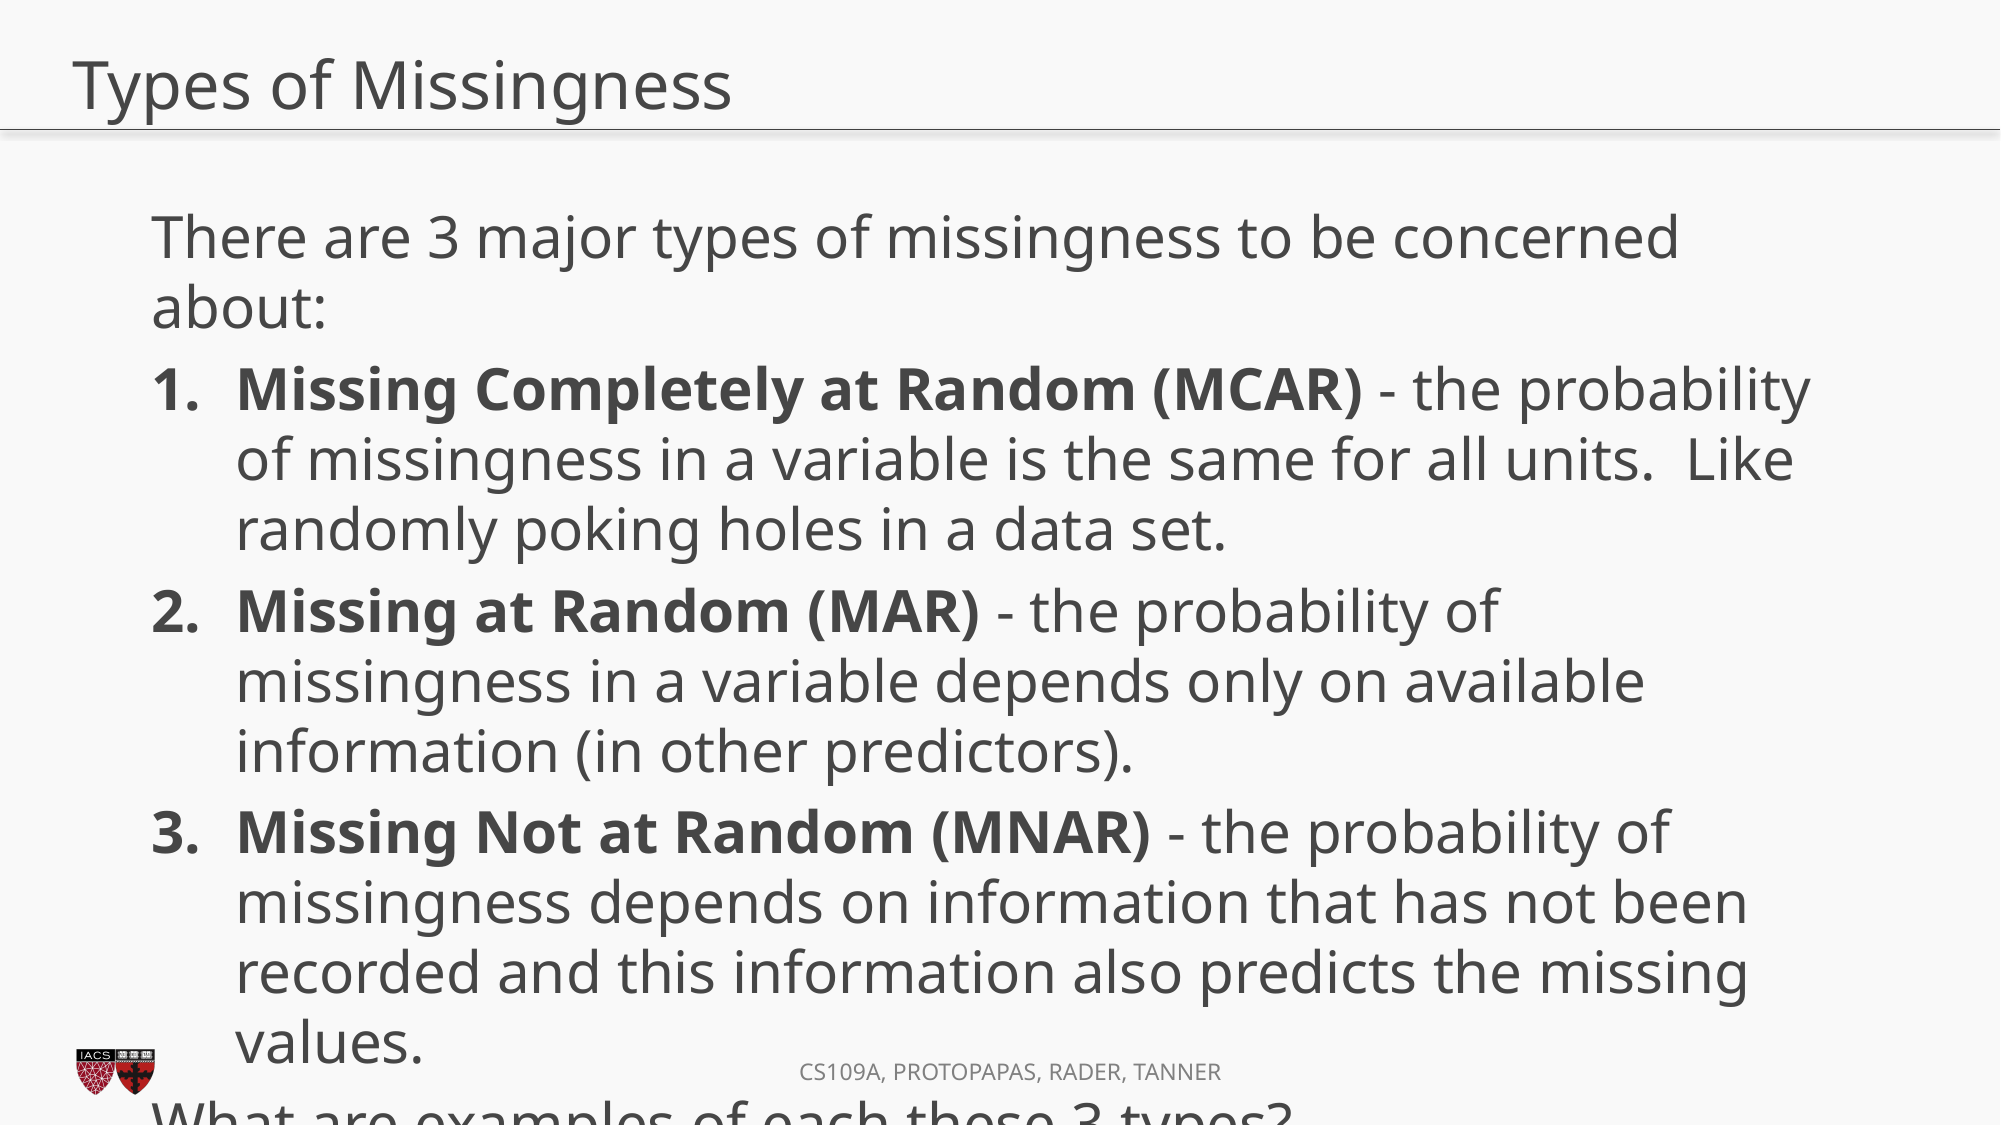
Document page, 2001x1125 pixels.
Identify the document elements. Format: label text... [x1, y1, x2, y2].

title Types of Missingness [57, 35, 1943, 162]
list There are 3 major types of missingness to be concerned about: Missing Completely at Random (MCAR) - the probability of missingness in a variable is the same for all units. Like randomly poking holes in a data set. Missing at Random (MAR) - the probability of missingness in a variable depends only on available information (in other predictors). Missing Not at Random (MNAR) - the probability of missingness depends on information that has not been recorded and this information also predicts the missing values. What are examples of each these 3 types? [136, 193, 1831, 1075]
picture [75, 1049, 155, 1095]
